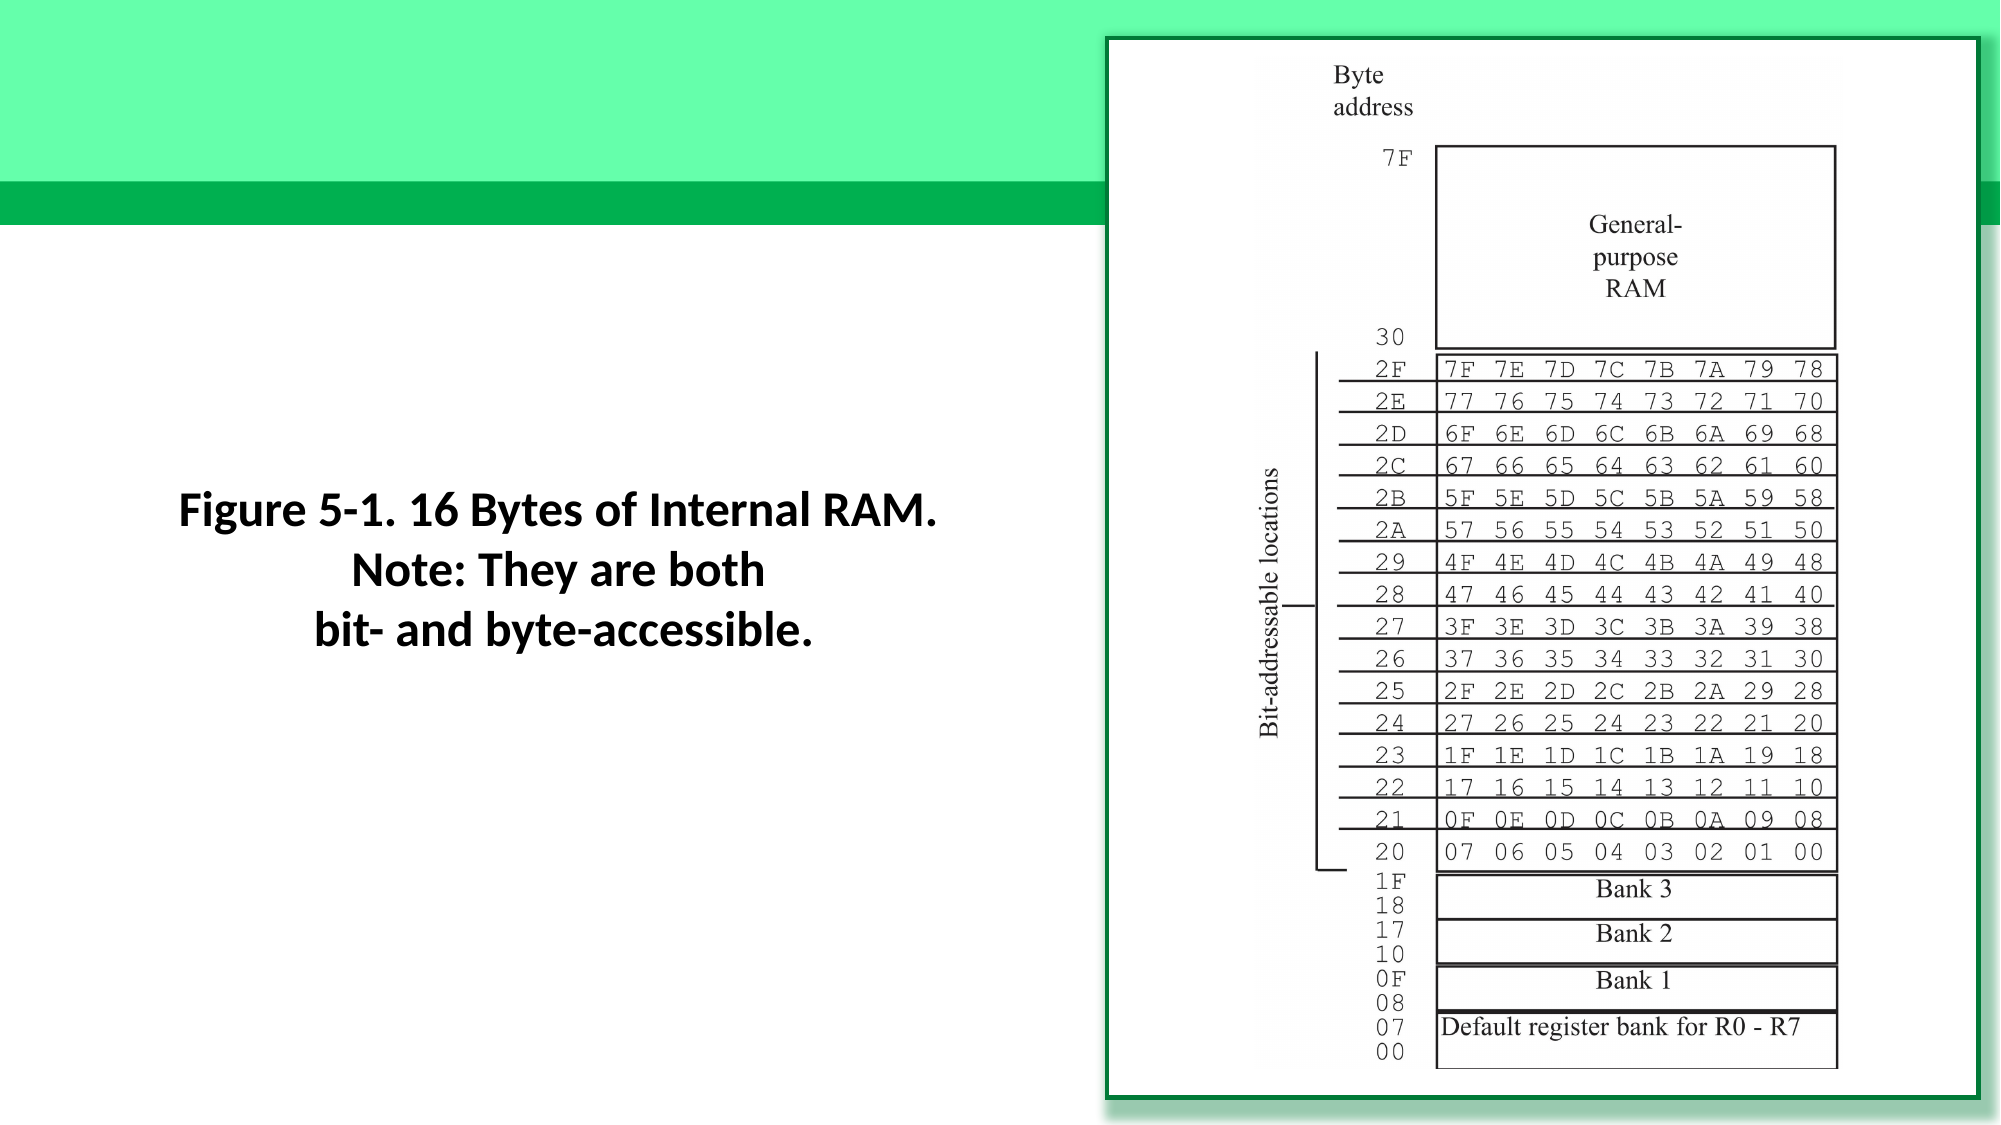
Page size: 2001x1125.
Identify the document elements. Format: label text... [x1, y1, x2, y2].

text_box Figure 5-1. 16 Bytes of Internal RAM. Note: They are both bit- and byte-accessible. [157, 469, 972, 665]
text_box [1106, 37, 1979, 1099]
picture [1254, 56, 1843, 1069]
text_box [0, 0, 2000, 182]
text_box [0, 182, 1099, 226]
